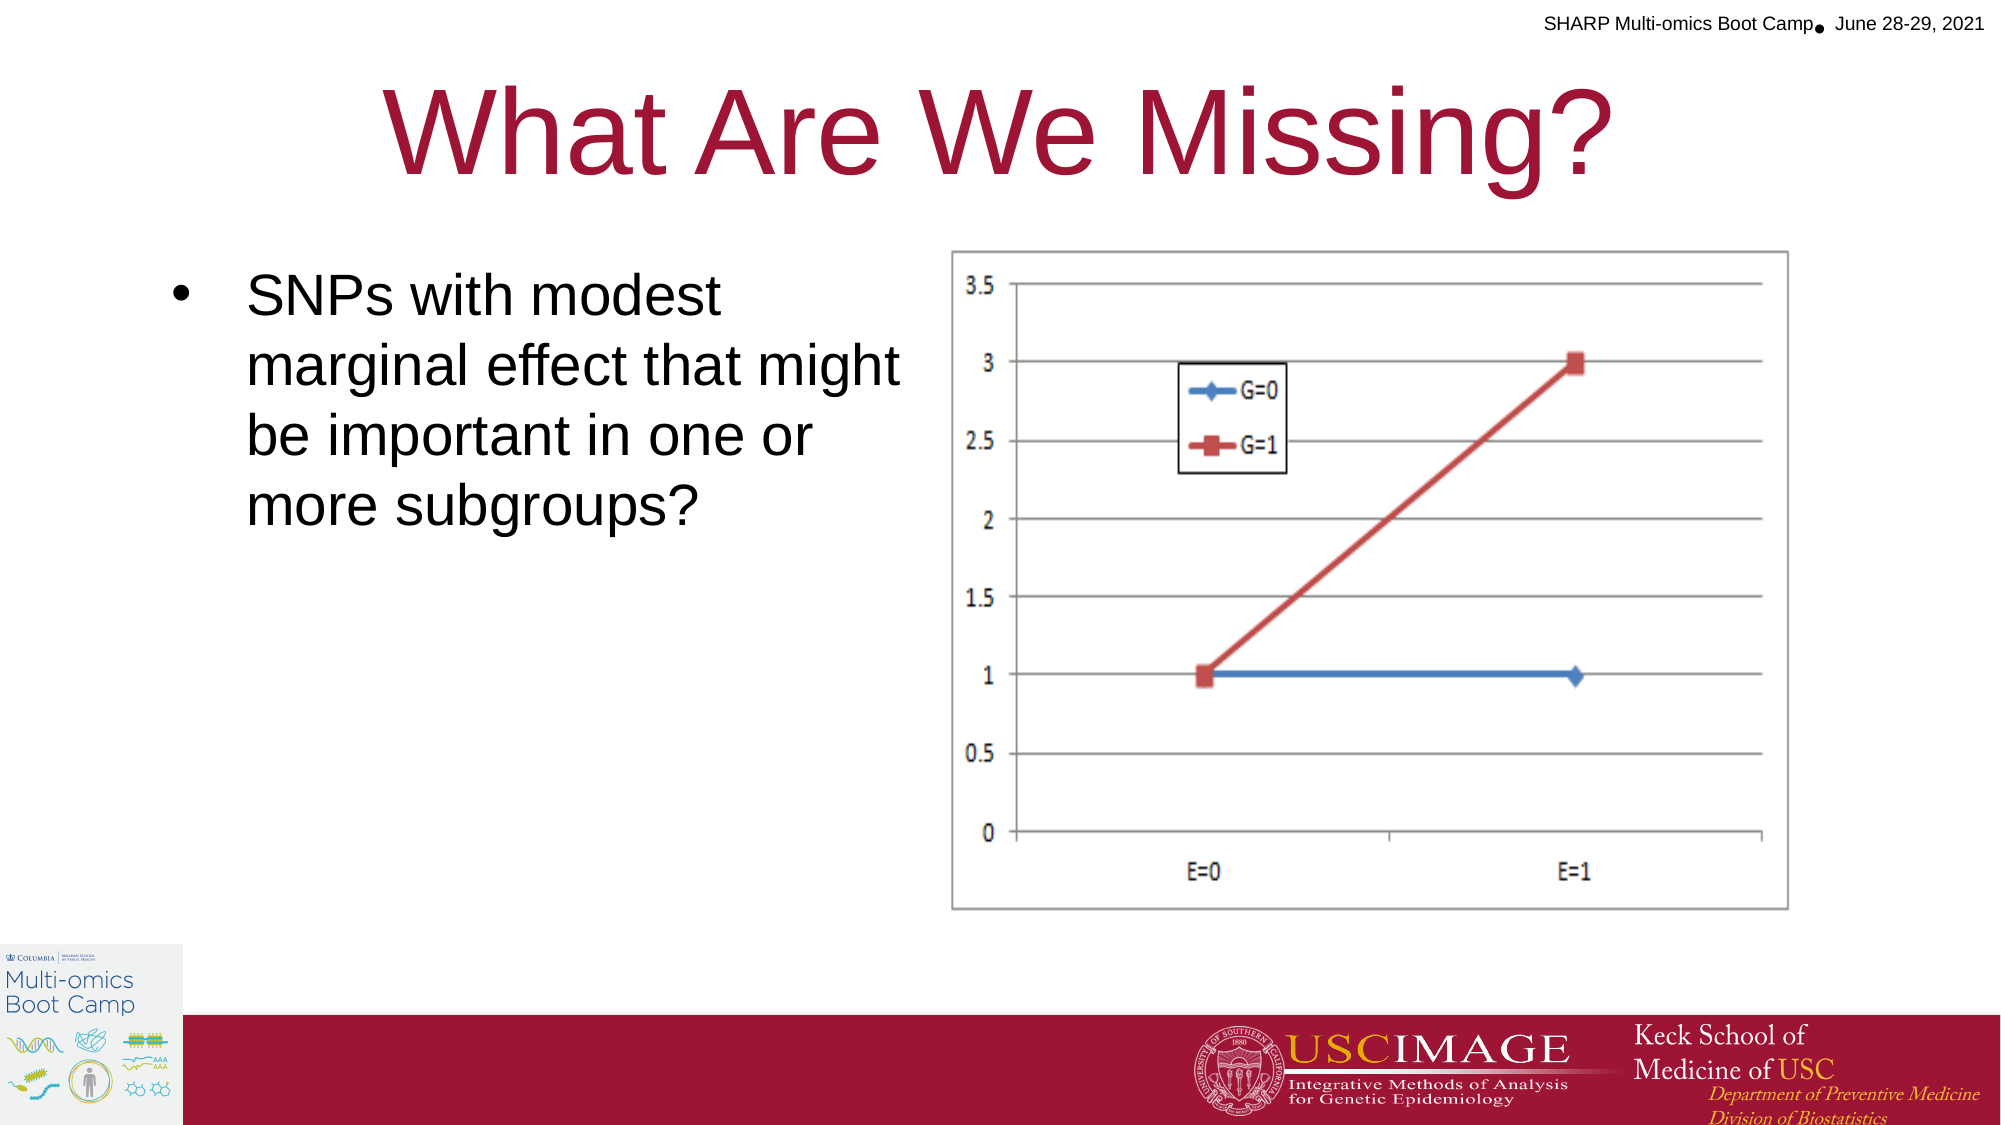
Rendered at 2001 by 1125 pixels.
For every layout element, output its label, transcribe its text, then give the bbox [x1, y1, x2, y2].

title What Are We Missing? [99, 45, 1900, 233]
picture [949, 249, 1791, 913]
picture [0, 944, 183, 1125]
picture [1178, 1012, 1713, 1125]
list SNPs with modest marginal effect that might be important in one or more subgroups? [156, 249, 950, 1063]
